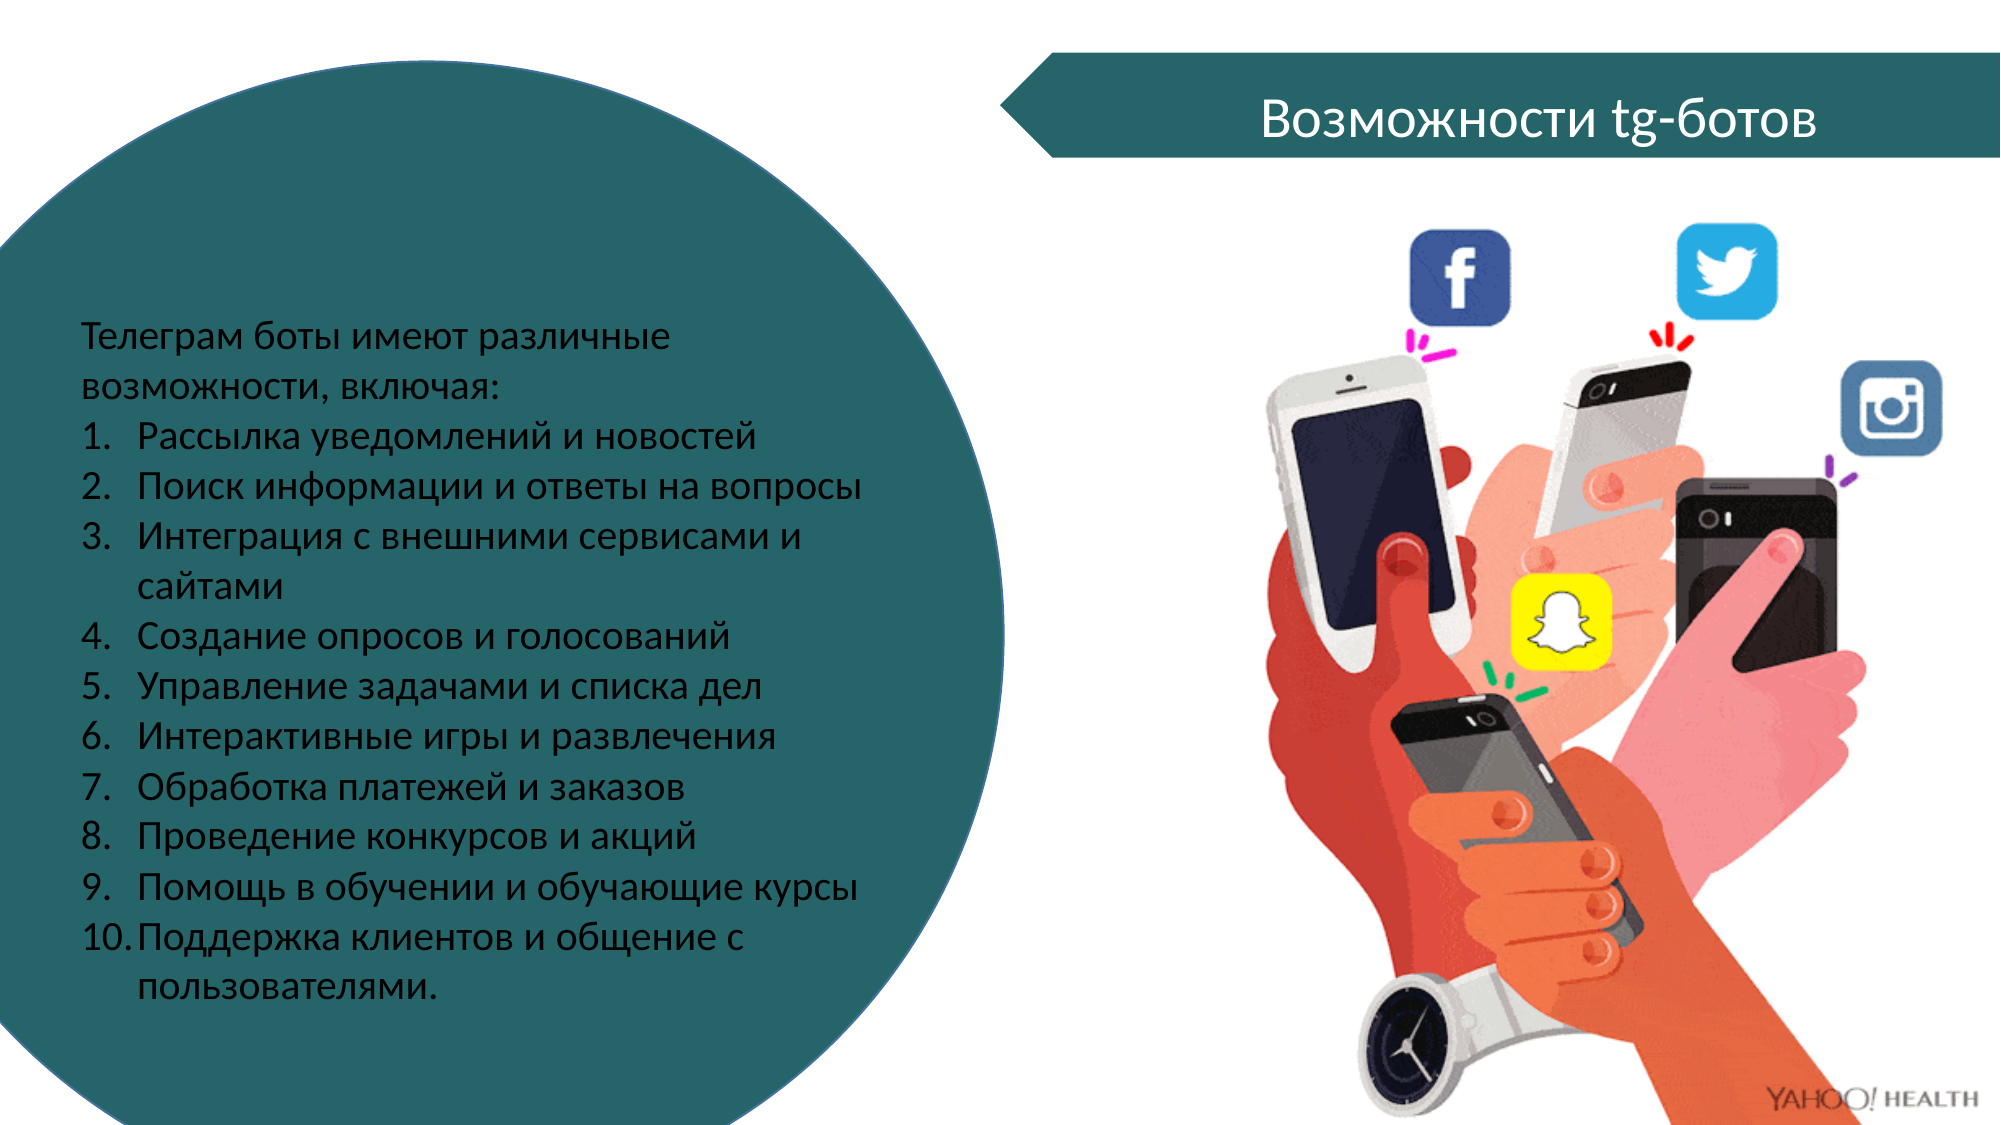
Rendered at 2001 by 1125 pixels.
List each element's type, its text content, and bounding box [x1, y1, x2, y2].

picture [1121, 198, 2000, 1125]
text_box Телеграм боты имеют различные возможности, включая: Рассылка уведомлений и новостей Поиск информации и ответы на вопросы Интеграция с внешними сервисами и сайтами Создание опросов и голосований Управление задачами и списка дел Интерактивные игры и развлечения Обработка платежей и заказов Проведение конкурсов и акций Помощь в обучении и обучающие курсы Поддержка клиентов и общение с пользователями. [66, 300, 921, 1016]
text_box [998, 51, 2000, 147]
text_box [921, 337, 1005, 934]
text_box [0, 60, 897, 1125]
text_box Возможности tg-ботов [1040, 71, 2000, 157]
